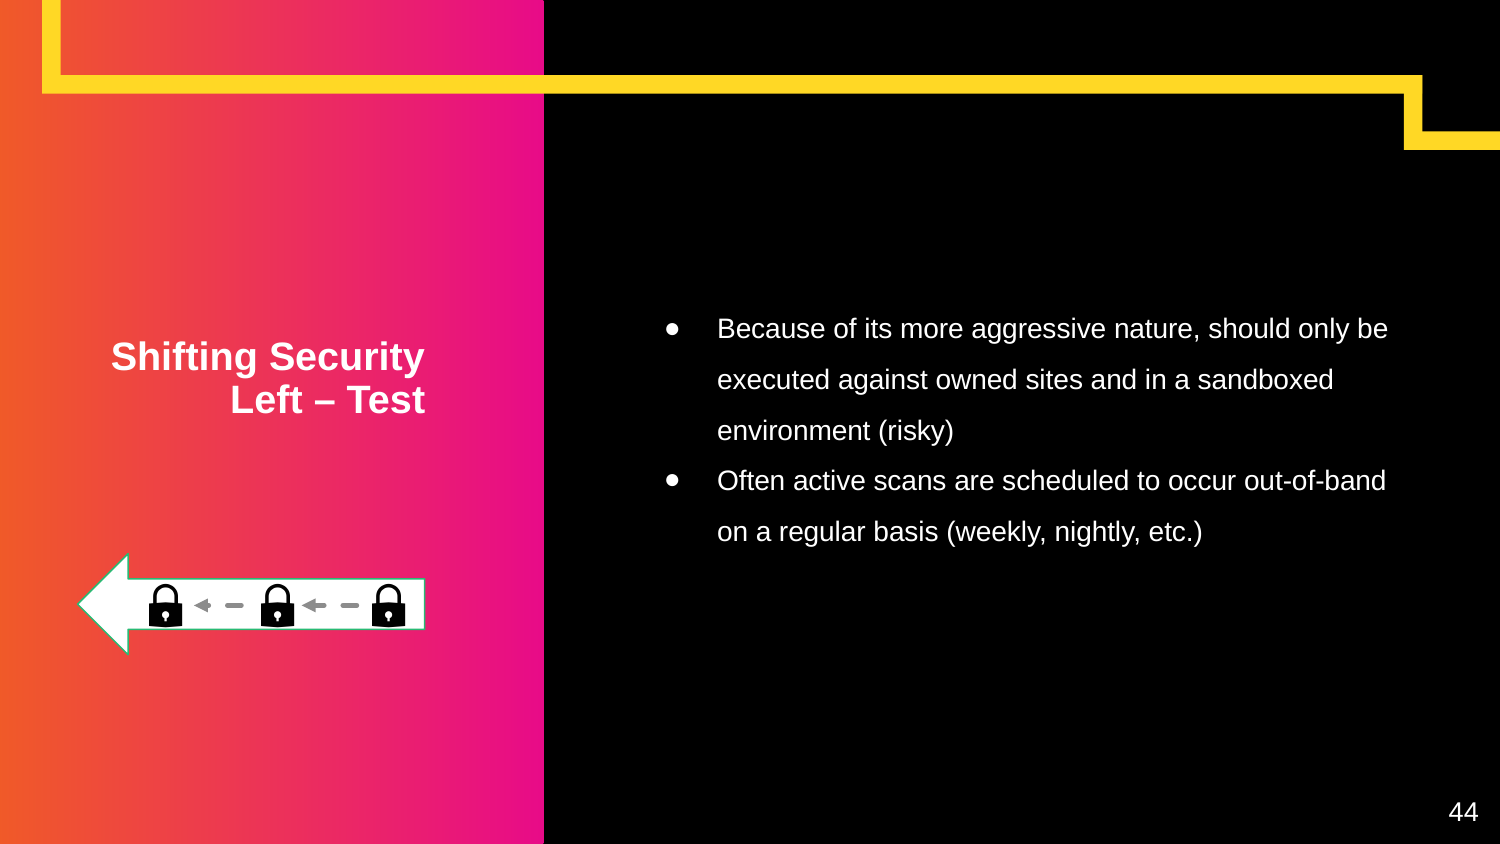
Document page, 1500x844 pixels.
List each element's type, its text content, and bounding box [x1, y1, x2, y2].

slide_number 44 [1403, 779, 1494, 844]
text_box Because of its more aggressive nature, should only be executed against owned sites and in a sandboxed environment (risky) Often active scans are scheduled to occur out-of-band on a regular basis (weekly, nightly, etc.) [626, 278, 1410, 565]
title Shifting Security Left – Test [42, 343, 433, 430]
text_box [77, 553, 425, 655]
